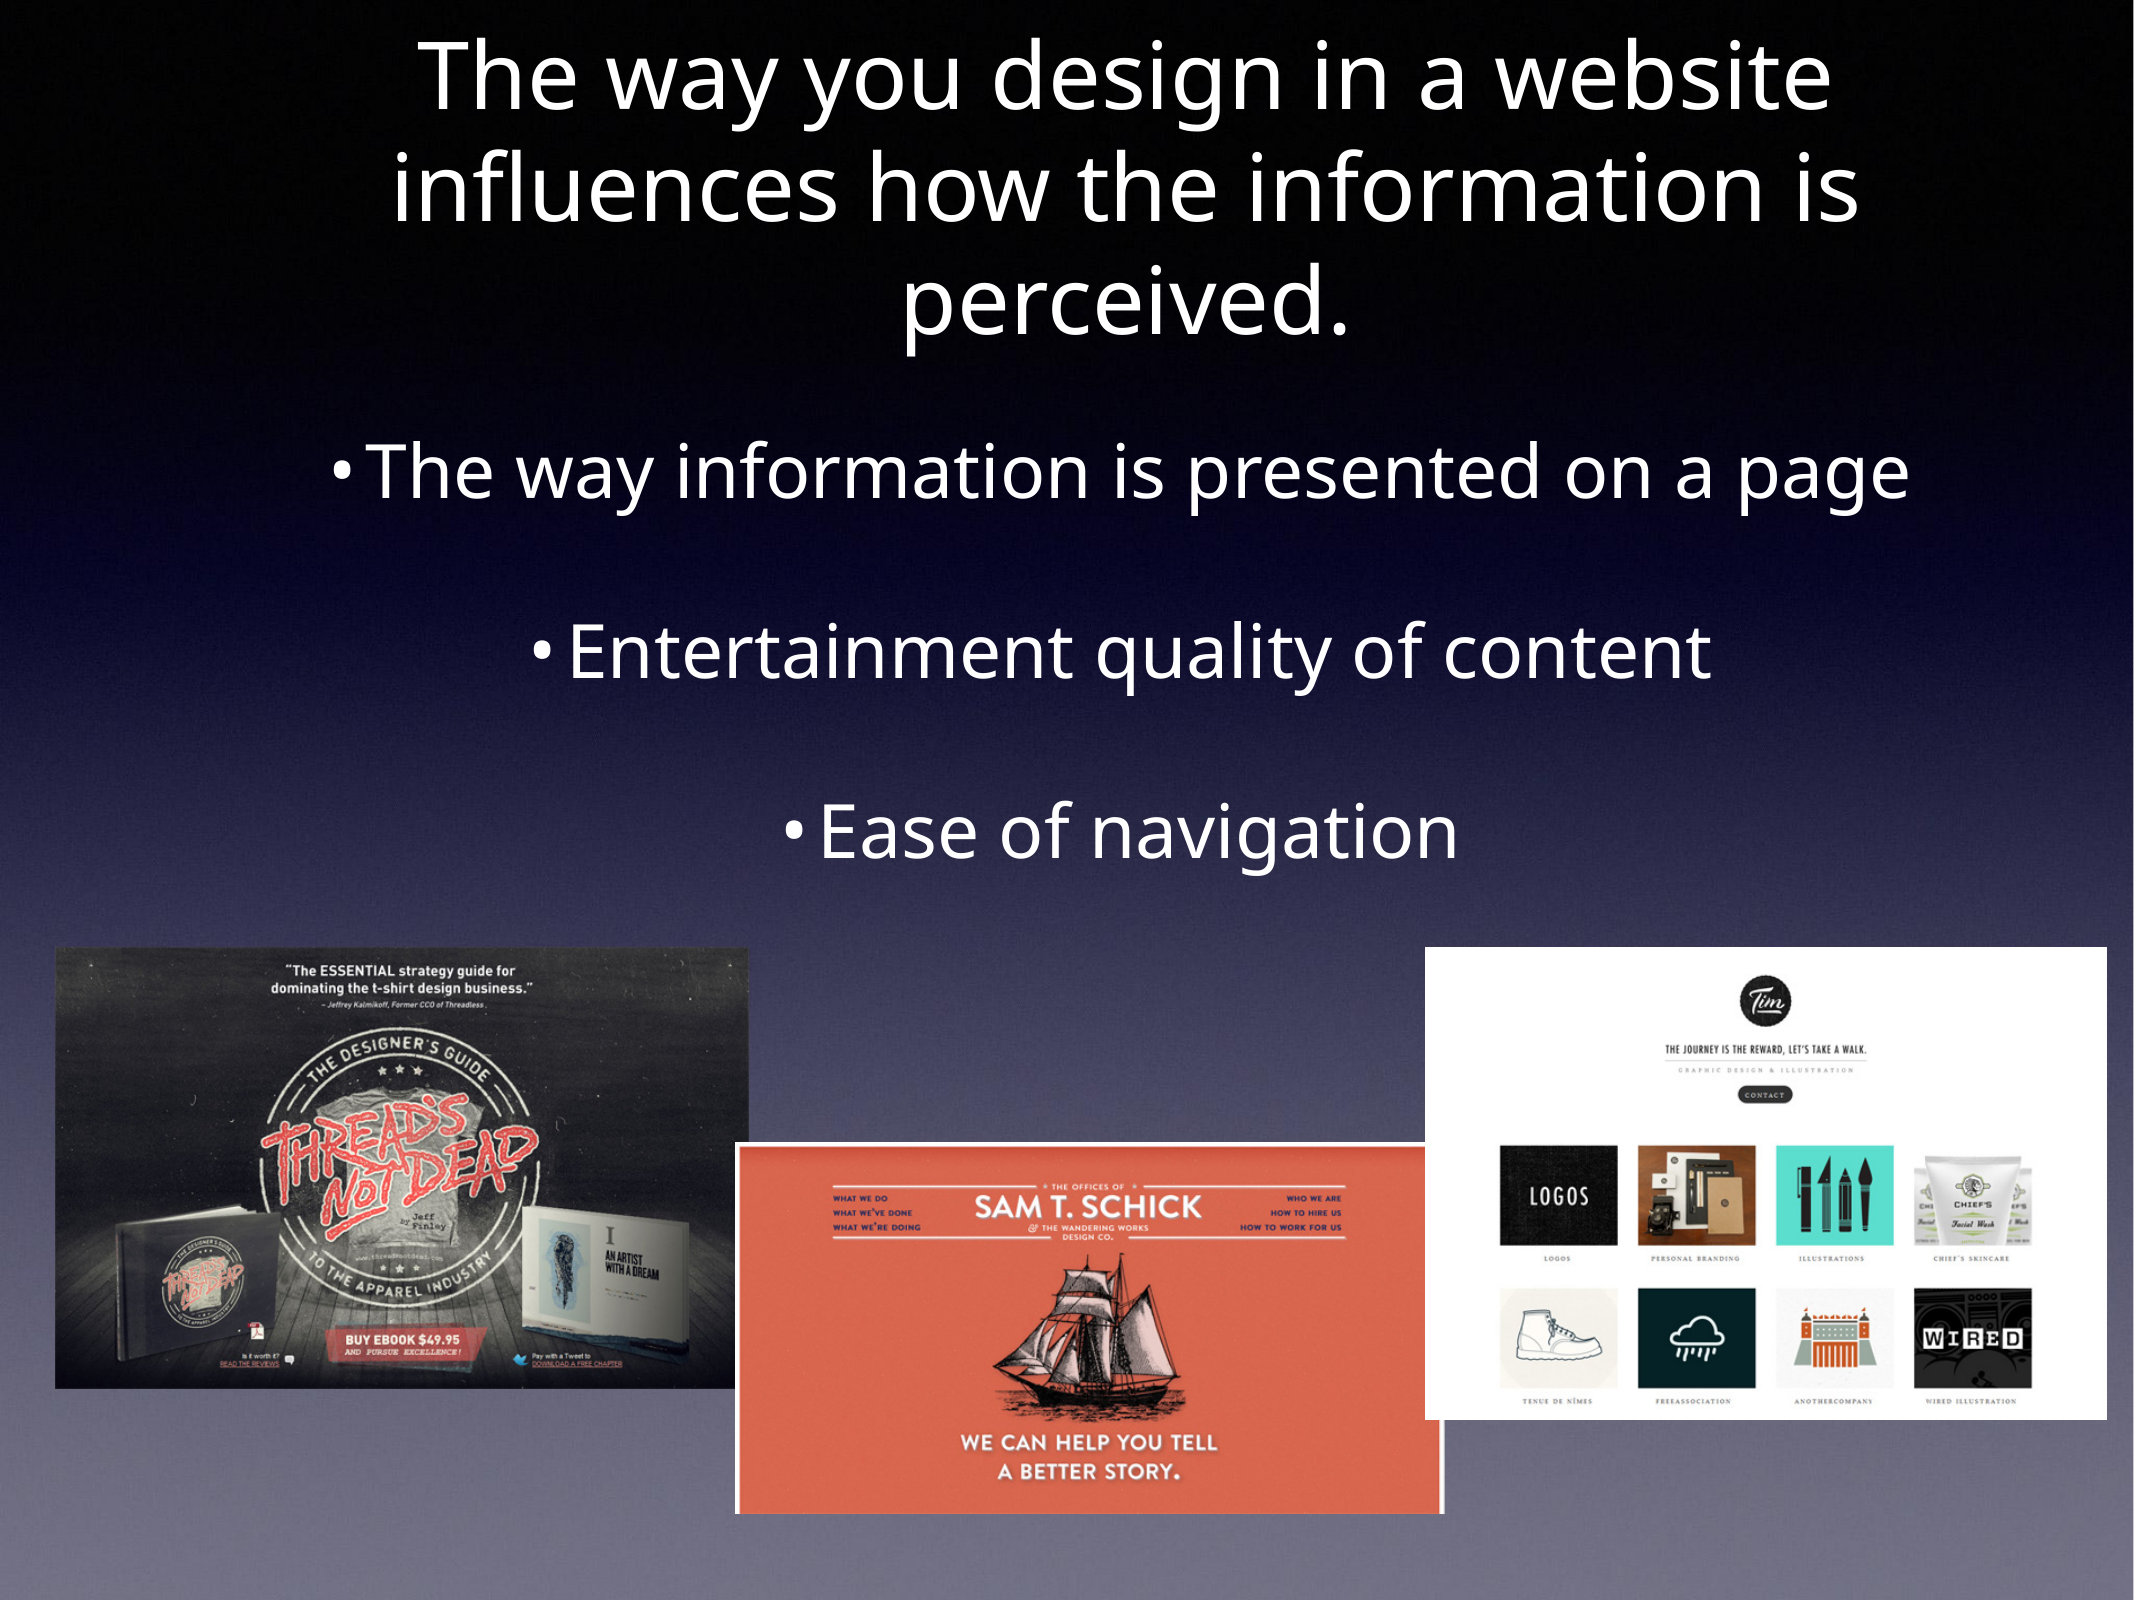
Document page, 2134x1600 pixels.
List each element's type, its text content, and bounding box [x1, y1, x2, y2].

title The way you design in a website influences how the information is perceived. [204, 98, 2049, 353]
picture [0, 0, 2134, 1600]
list The way information is presented on a page Entertainment quality of content Ease of navigation [243, 423, 1961, 609]
